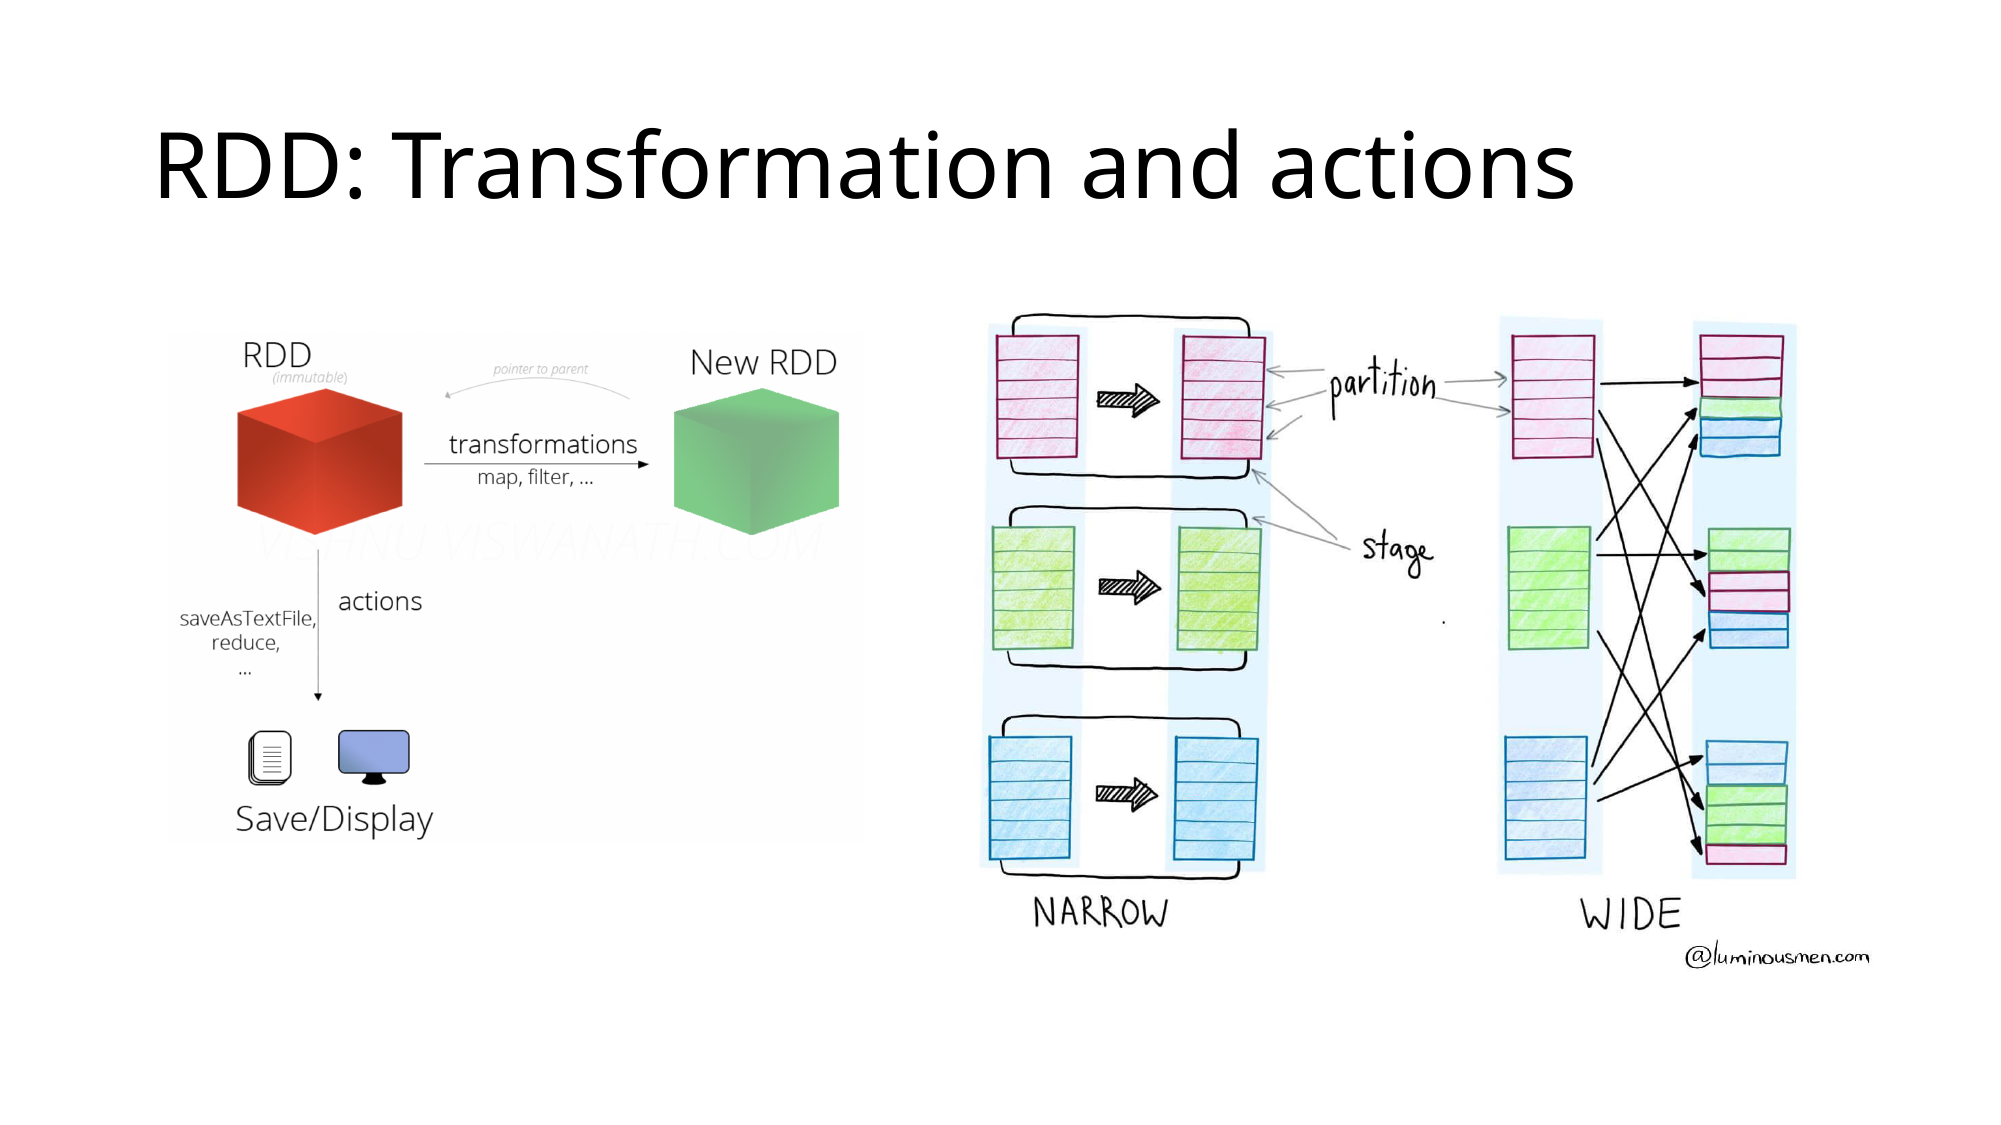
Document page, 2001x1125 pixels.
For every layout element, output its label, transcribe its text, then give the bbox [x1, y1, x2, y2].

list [929, 257, 1883, 972]
title RDD: Transformation and actions [137, 59, 1863, 278]
picture [169, 332, 864, 842]
